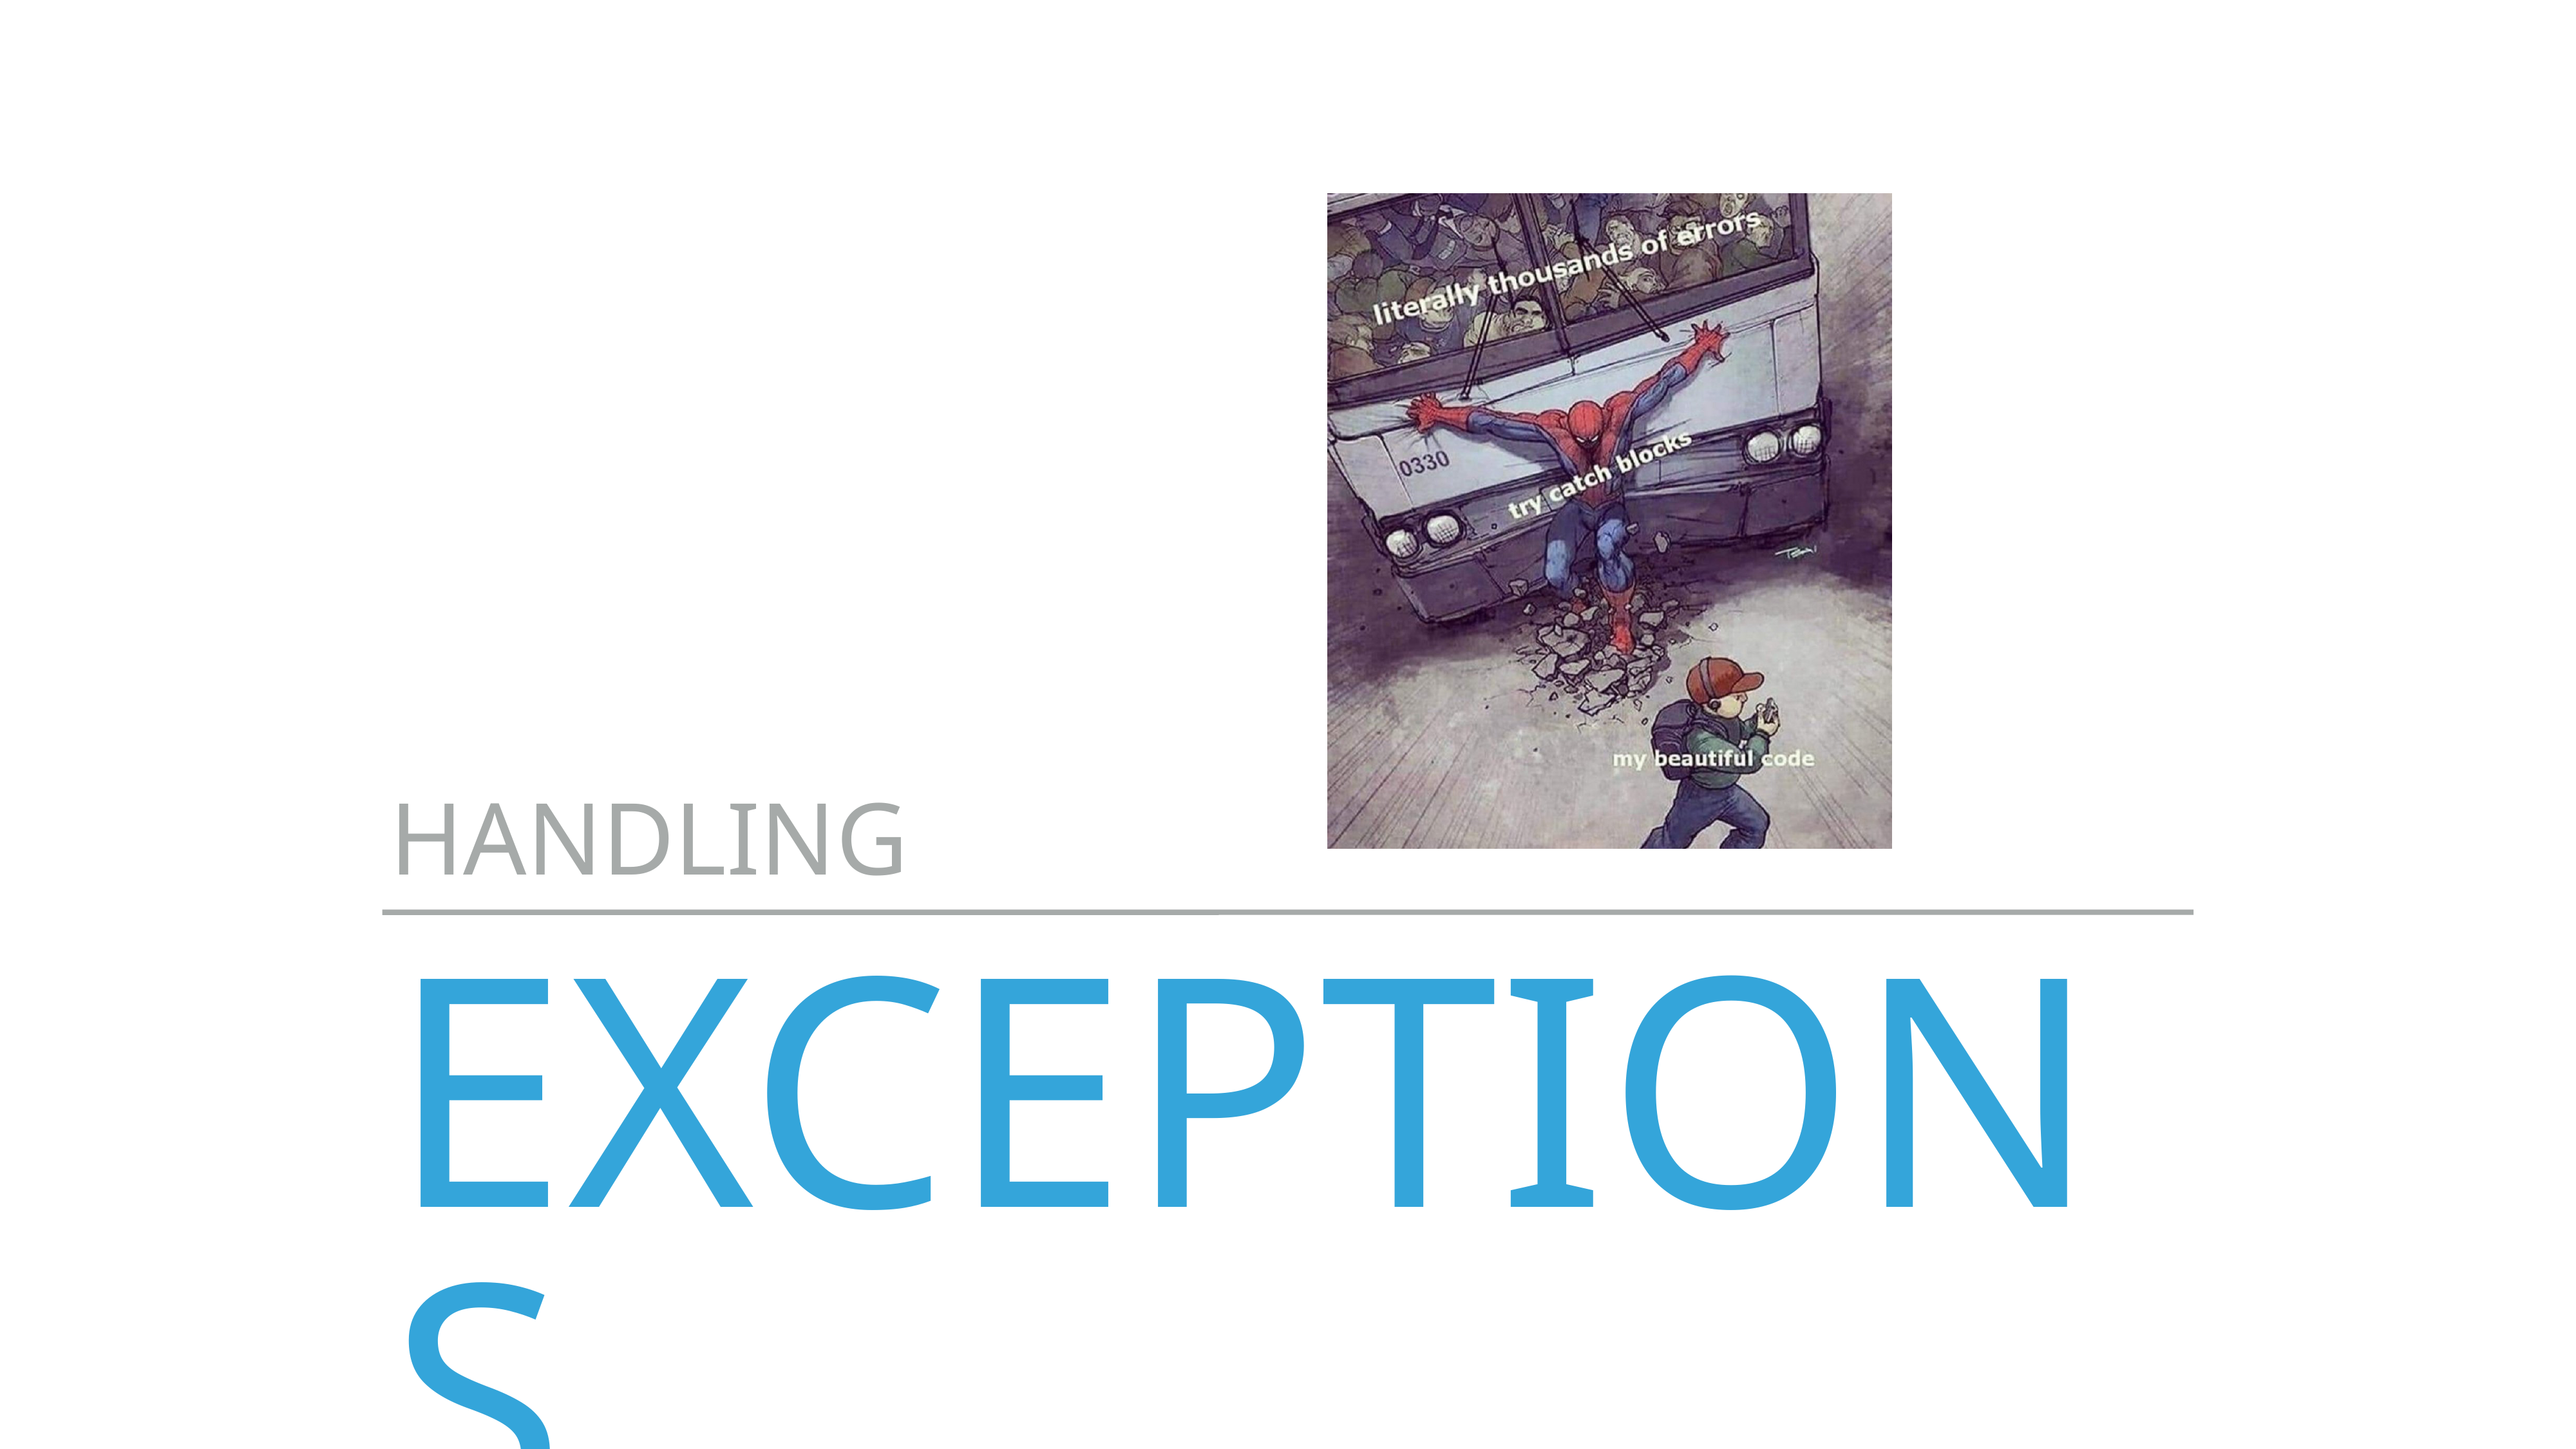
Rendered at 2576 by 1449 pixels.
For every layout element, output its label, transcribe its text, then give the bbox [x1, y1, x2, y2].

list Handling [382, 633, 2194, 902]
title Exceptions [382, 954, 2194, 1357]
picture [1327, 193, 1892, 849]
